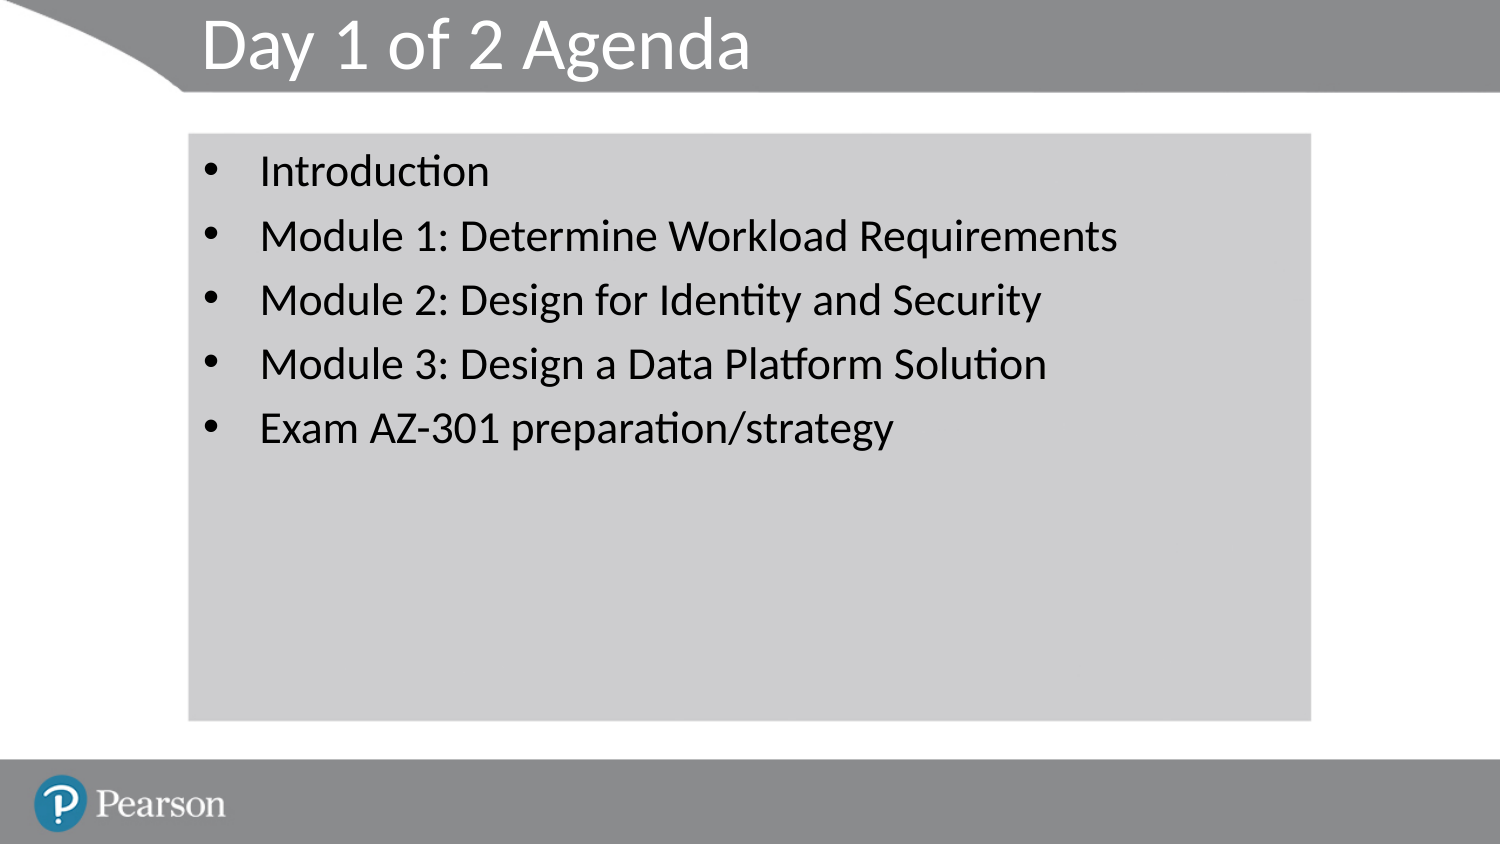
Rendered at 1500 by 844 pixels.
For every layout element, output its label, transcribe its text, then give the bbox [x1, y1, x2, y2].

list Introduction Module 1: Determine Workload Requirements Module 2: Design for Identity and Security Module 3: Design a Data Platform Solution Exam AZ-301 preparation/strategy [188, 133, 1311, 716]
title Day 1 of 2 Agenda [186, 0, 1425, 79]
picture [0, 0, 1500, 844]
